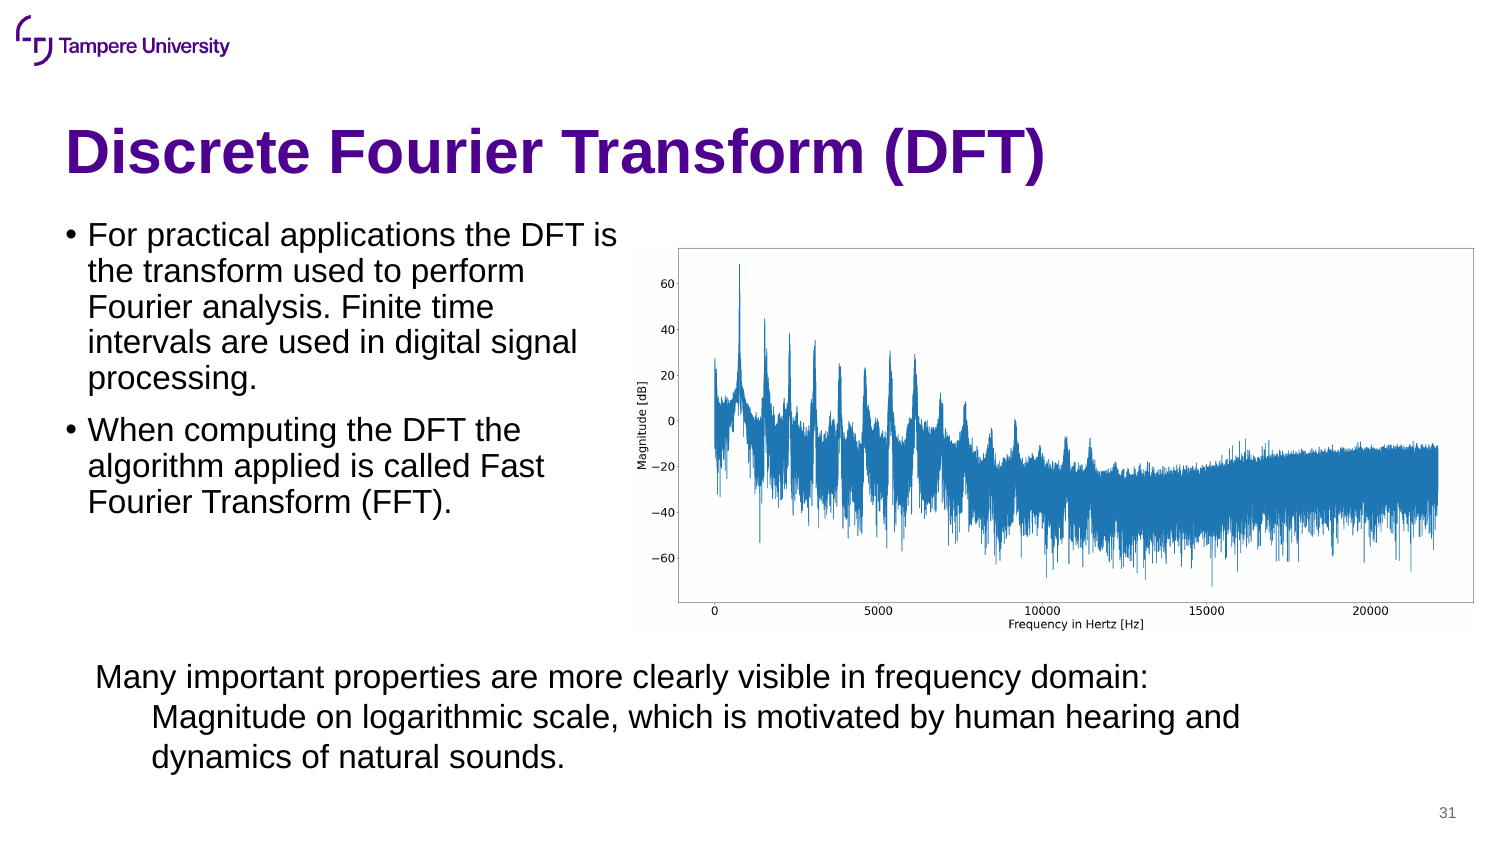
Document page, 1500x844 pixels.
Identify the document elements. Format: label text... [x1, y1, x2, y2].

picture [15, 14, 230, 66]
slide_number 31 [1439, 798, 1486, 830]
list For practical applications the DFT is the transform used to perform Fourier analysis. Finite time intervals are used in digital signal processing. When computing the DFT the algorithm applied is called Fast Fourier Transform (FFT). [50, 210, 635, 617]
title Discrete Fourier Transform (DFT) [50, 112, 1345, 192]
picture [634, 244, 1476, 632]
text_box Many important properties are more clearly visible in frequency domain: Magnitude on logarithmic scale, which is motivated by human hearing and dynamics of natural sounds. [80, 647, 1279, 823]
